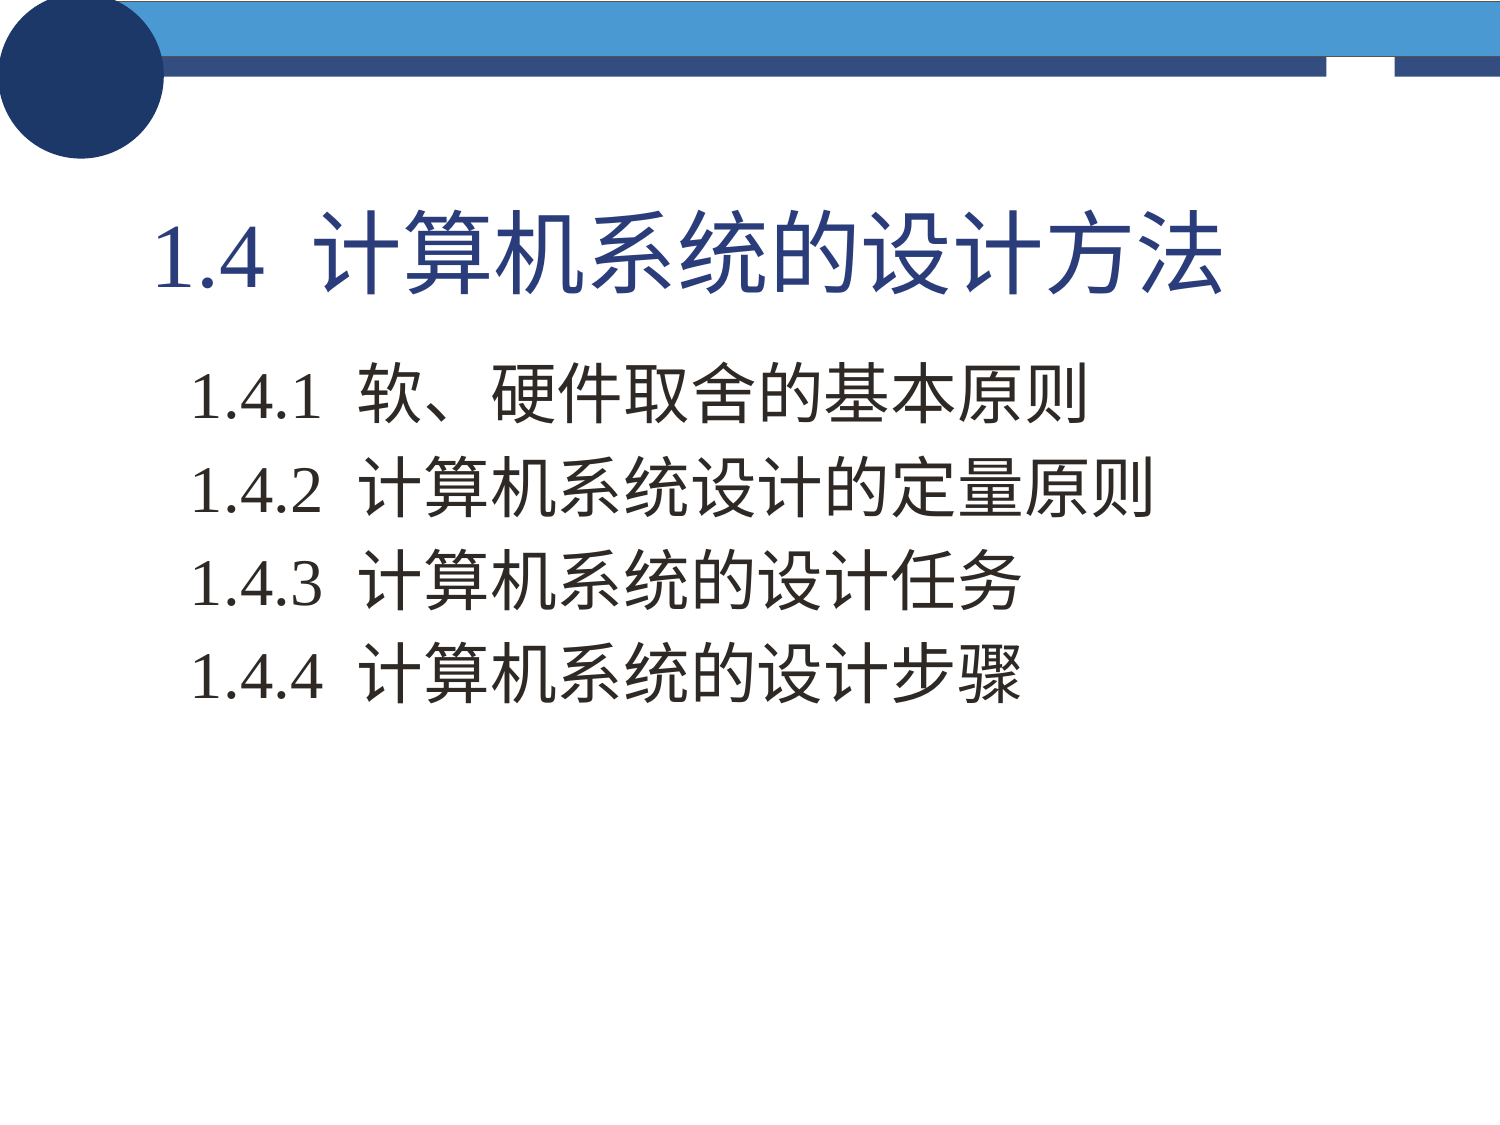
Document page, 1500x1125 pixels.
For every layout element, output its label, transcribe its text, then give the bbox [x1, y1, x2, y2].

title 1.4 计算机系统的设计方法 [135, 125, 1411, 314]
list 1.4.1 软、硬件取舍的基本原则 1.4.2 计算机系统设计的定量原则 1.4.3 计算机系统的设计任务 1.4.4 计算机系统的设计步骤 [174, 344, 1451, 1020]
